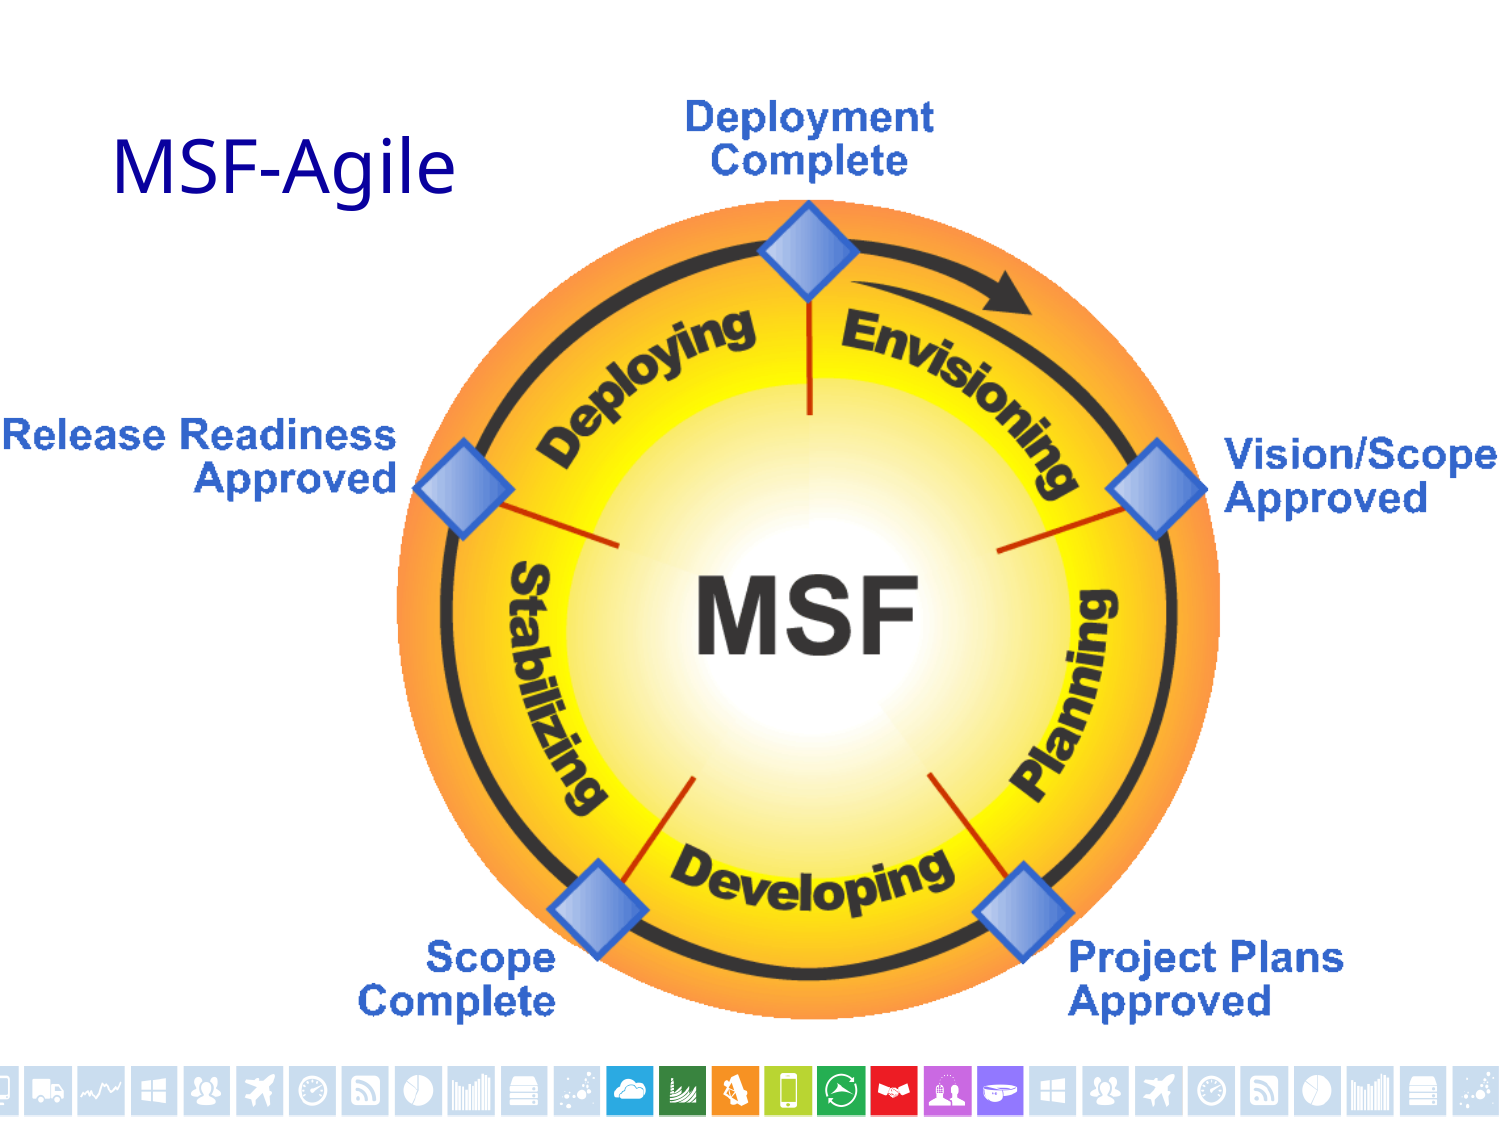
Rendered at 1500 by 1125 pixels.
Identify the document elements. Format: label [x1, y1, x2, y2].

picture [0, 1066, 1500, 1117]
picture [0, 95, 1500, 1029]
